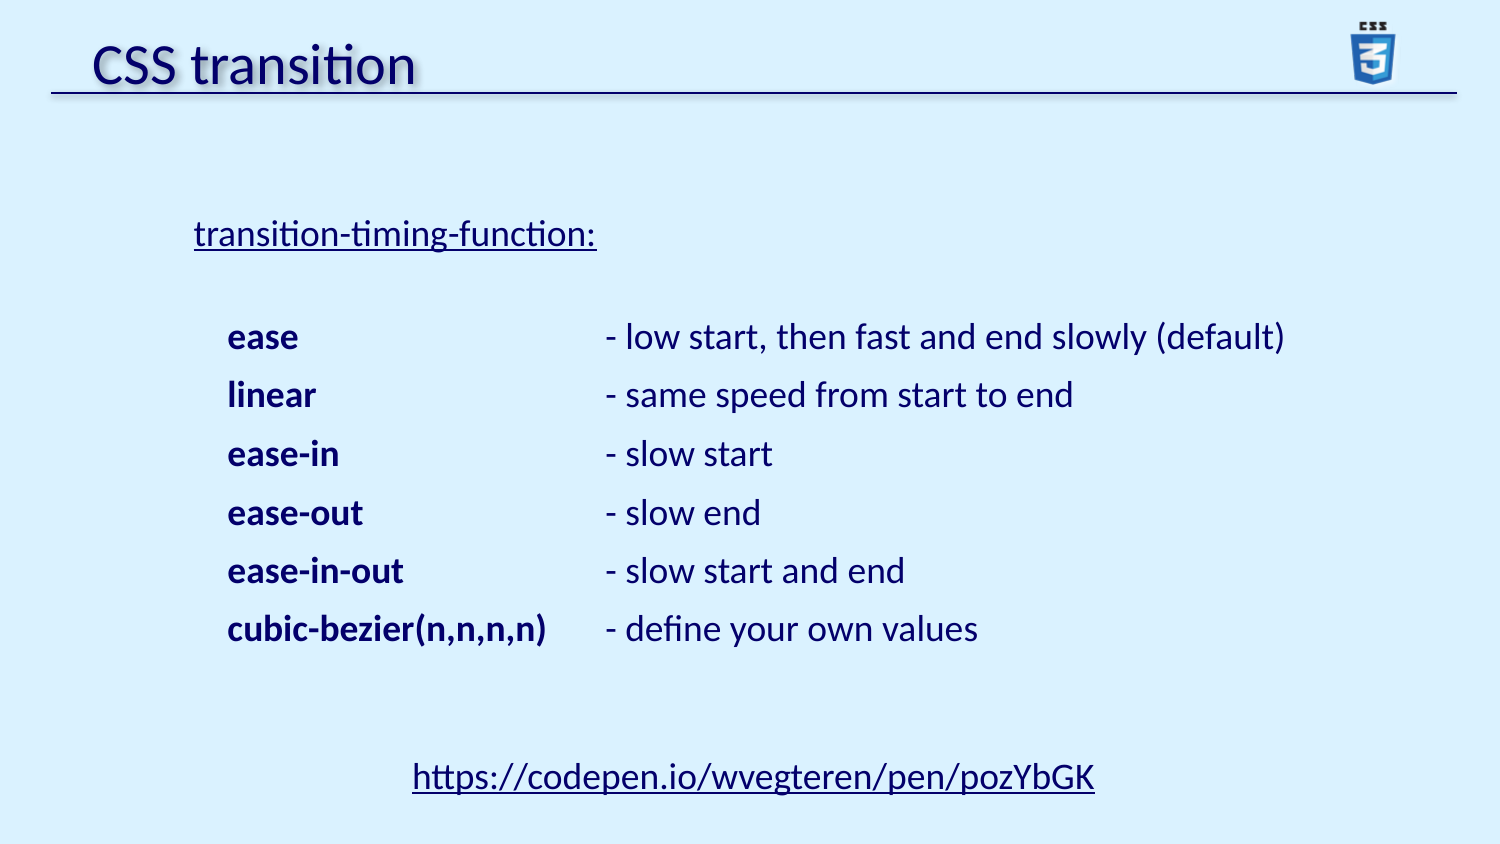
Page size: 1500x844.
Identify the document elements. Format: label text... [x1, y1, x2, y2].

text_box transition-timing-function: ease - low start, then fast and end slowly (default) linear - same speed from start to end ease-in - slow start ease-out - slow end ease-in-out - slow start and end cubic-bezier(n,n,n,n) - define your own values [178, 201, 1302, 657]
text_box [50, 8, 1457, 114]
text_box https://codepen.io/wvegteren/pen/pozYbGK [397, 744, 1111, 805]
